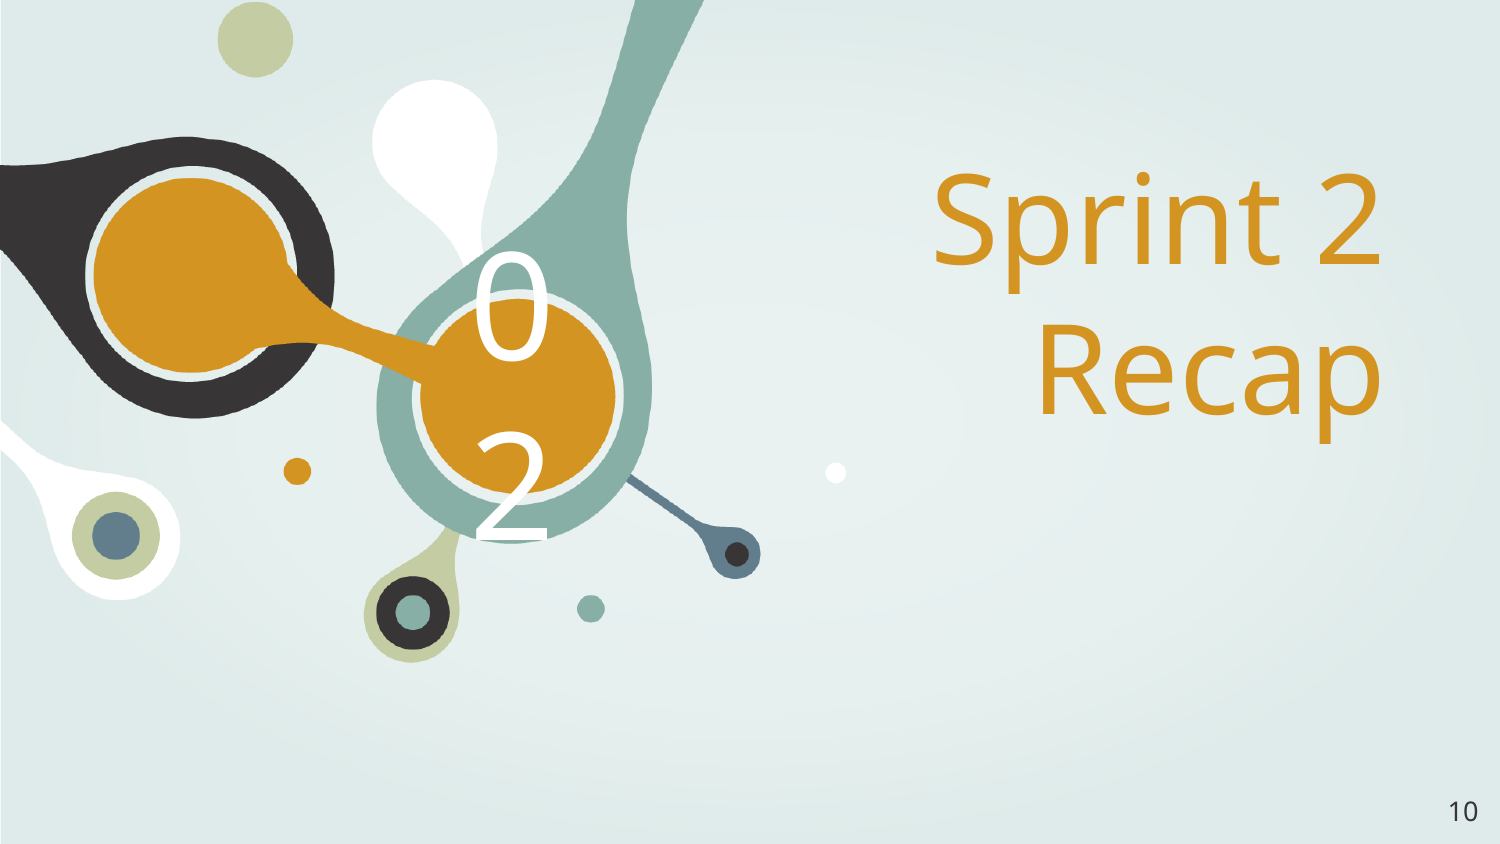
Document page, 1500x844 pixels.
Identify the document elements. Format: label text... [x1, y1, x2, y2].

title Sprint 2 Recap [657, 319, 1402, 455]
picture [0, 0, 1500, 844]
slide_number ‹#› [1403, 779, 1494, 844]
title 02 [425, 343, 599, 439]
